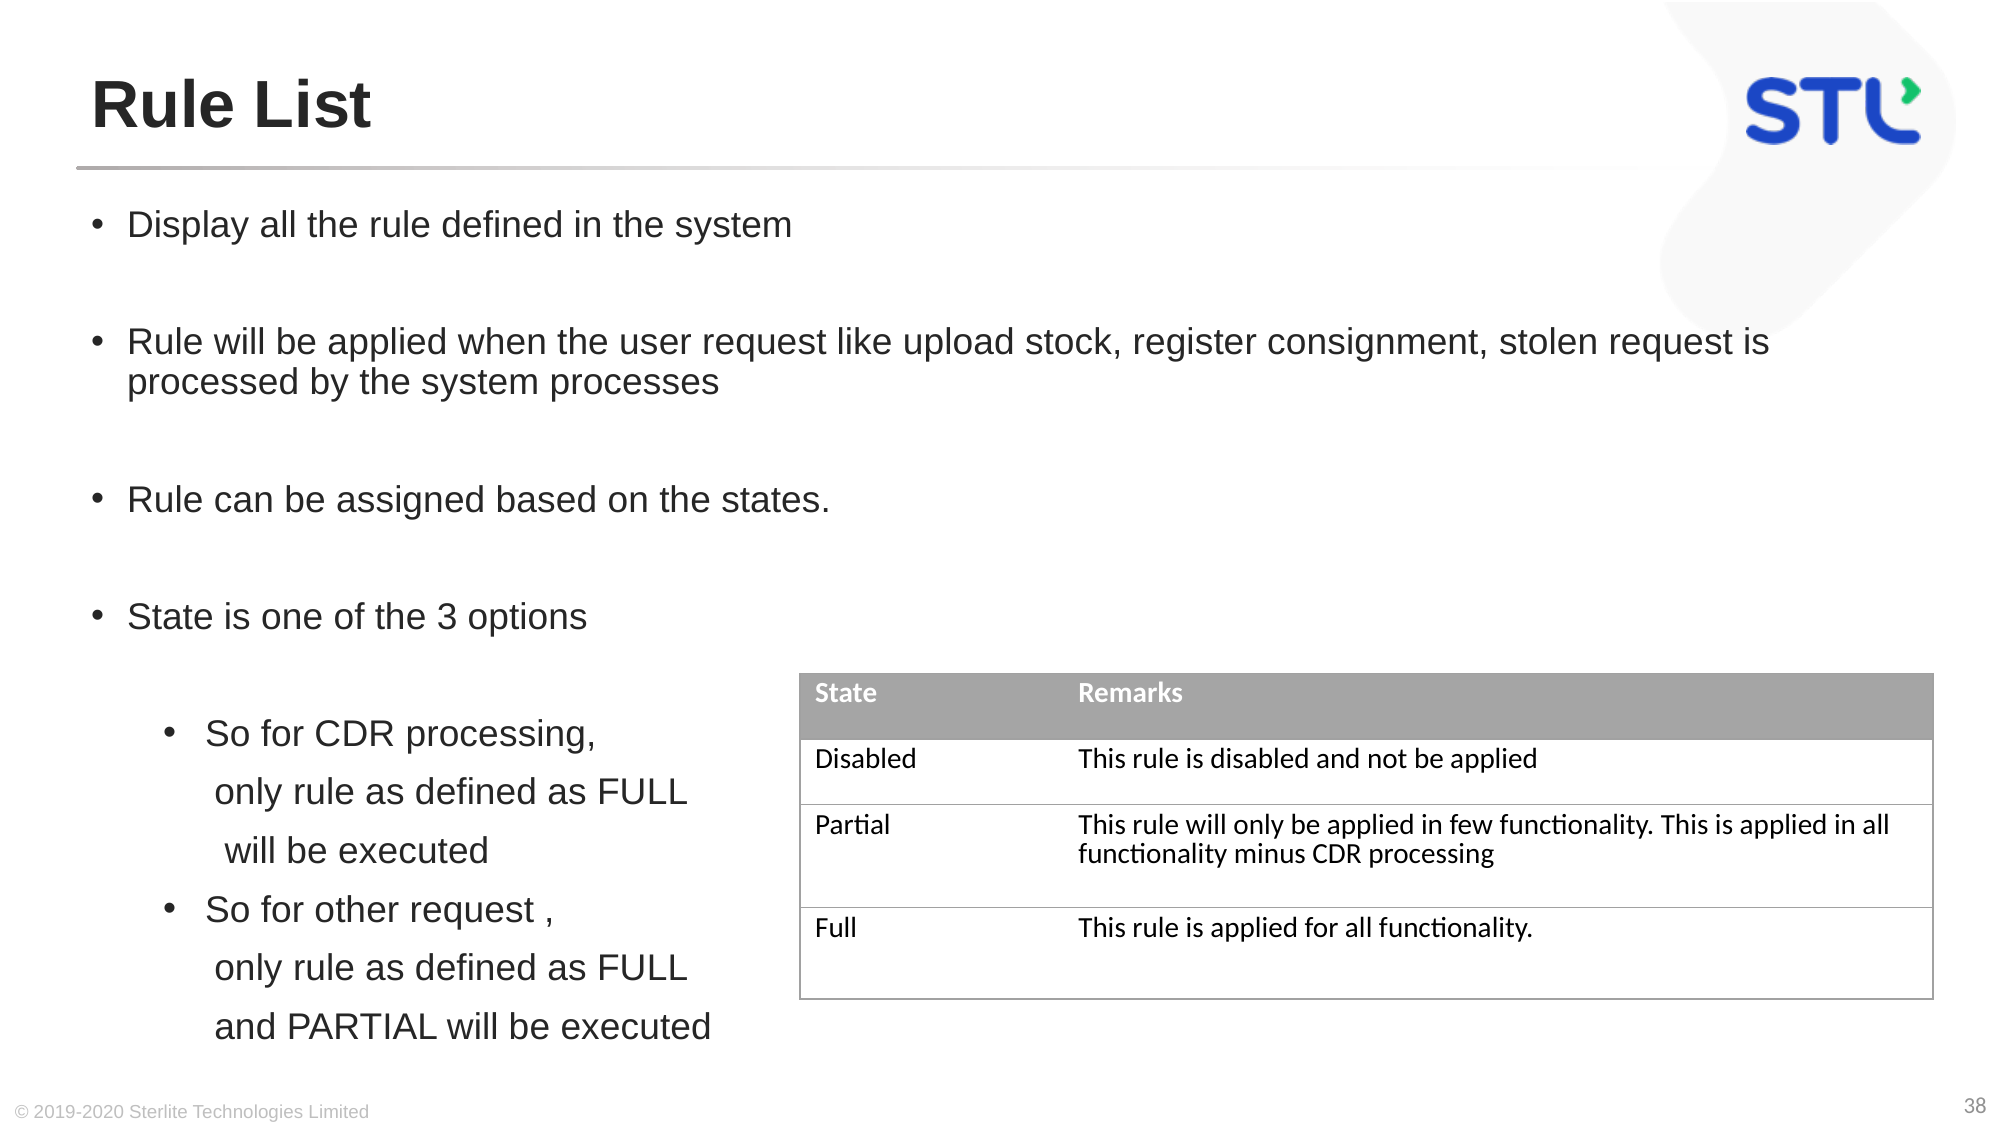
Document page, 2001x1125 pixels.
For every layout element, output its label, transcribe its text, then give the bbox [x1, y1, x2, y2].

list Display all the rule defined in the system Rule will be applied when the user request like upload stock, register consignment, stolen request is processed by the system processes Rule can be assigned based on the states. State is one of the 3 options So for CDR processing, only rule as defined as FULL will be executed So for other request , only rule as defined as FULL and PARTIAL will be executed [76, 198, 1895, 1064]
picture [1746, 77, 1921, 145]
footer © 2019-2020 Sterlite Technologies Limited [0, 1083, 455, 1125]
slide_number 38 [1955, 1083, 1997, 1122]
table_cell This rule will only be applied in few functionality. This is applied in all functionality minus CDR processing [1063, 805, 1932, 907]
table_cell This rule is applied for all functionality. [1063, 908, 1932, 998]
table_cell Partial [801, 805, 1063, 907]
table_cell This rule is disabled and not be applied [1063, 740, 1932, 804]
table_header Remarks [1063, 674, 1932, 738]
table_cell Full [801, 908, 1063, 998]
table_header State [801, 674, 1063, 738]
title Rule List [76, 35, 1564, 167]
table_cell Disabled [801, 740, 1063, 804]
